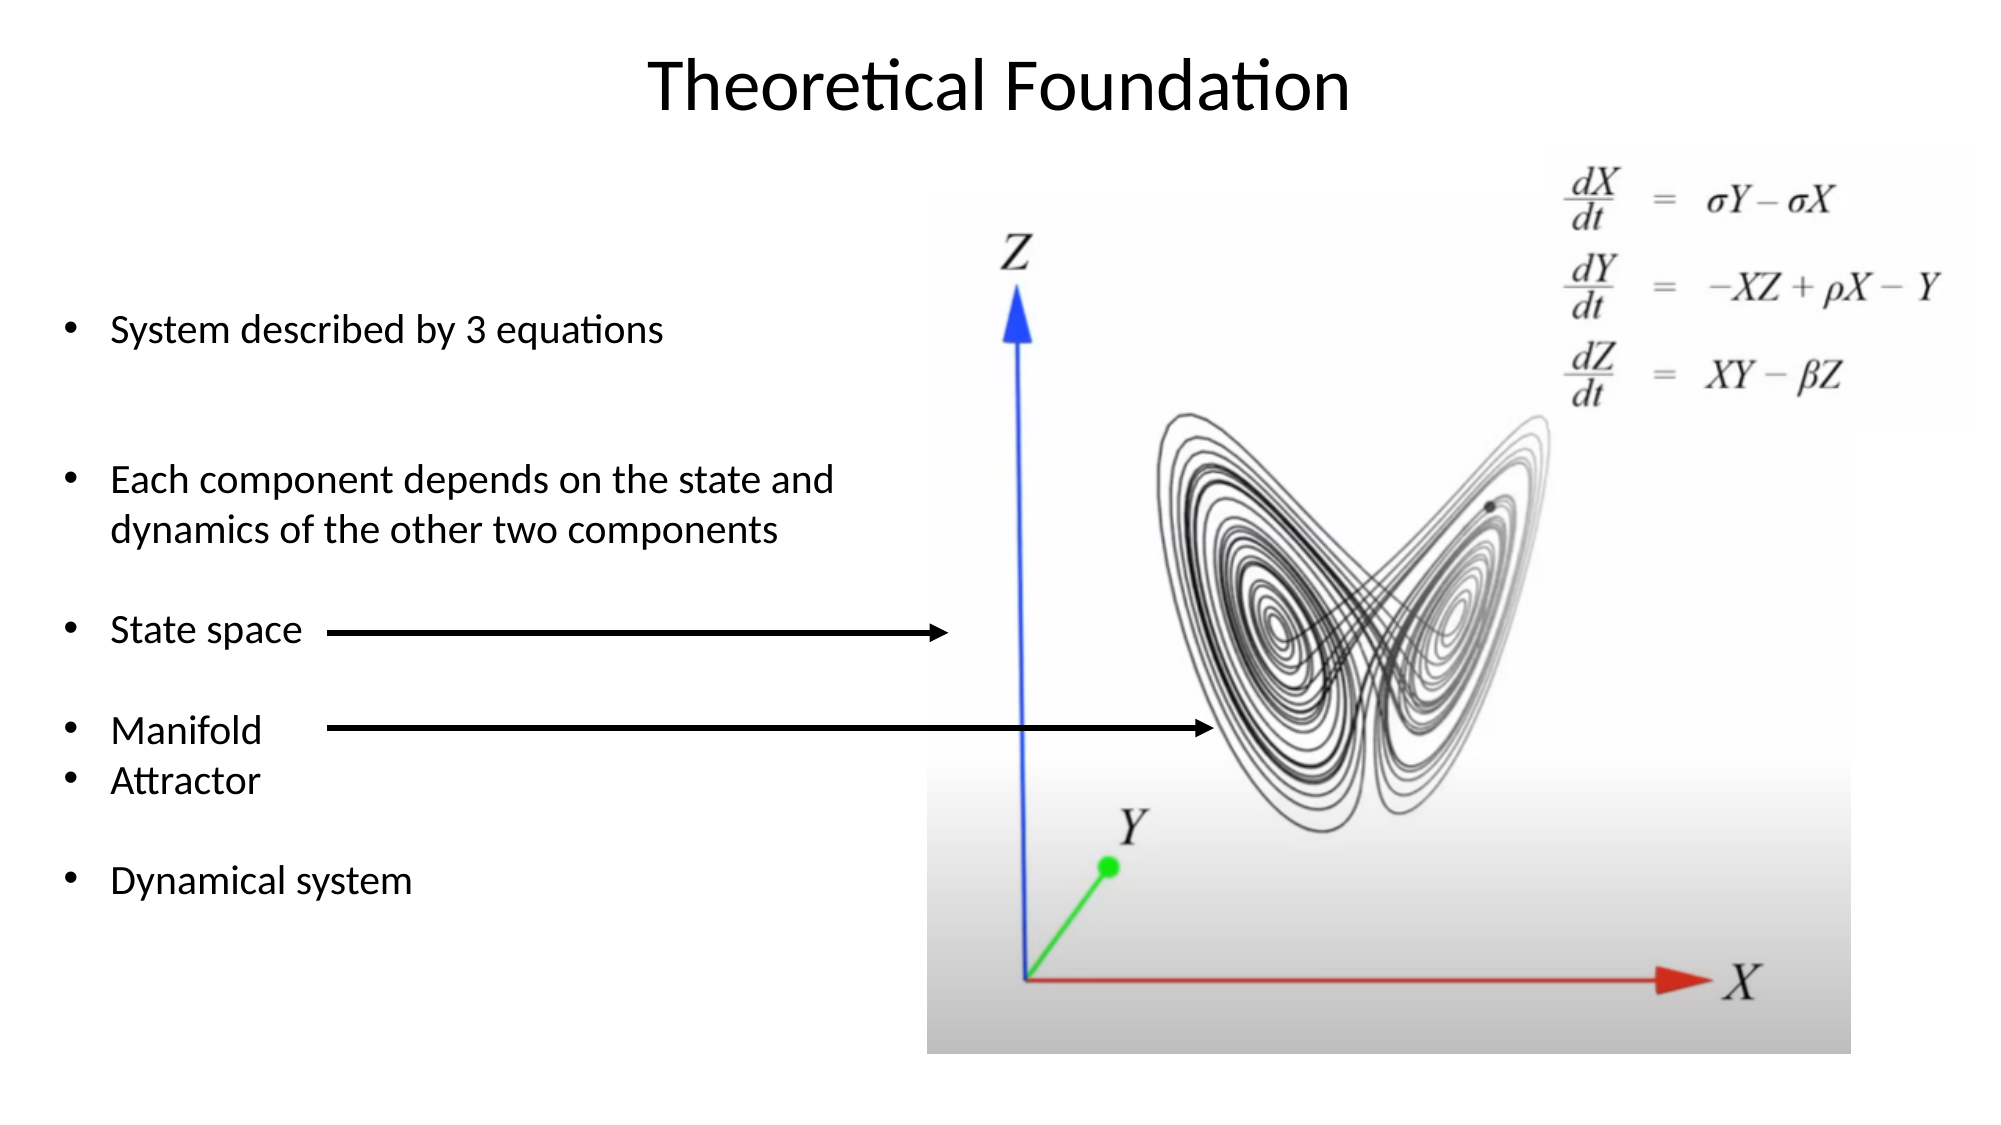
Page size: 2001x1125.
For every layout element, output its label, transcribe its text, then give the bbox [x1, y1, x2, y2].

picture [927, 146, 1970, 1055]
text_box System described by 3 equations Each component depends on the state and dynamics of the other two components State space Manifold Attractor Dynamical system [48, 294, 878, 910]
text_box Theoretical Foundation [632, 27, 1368, 133]
